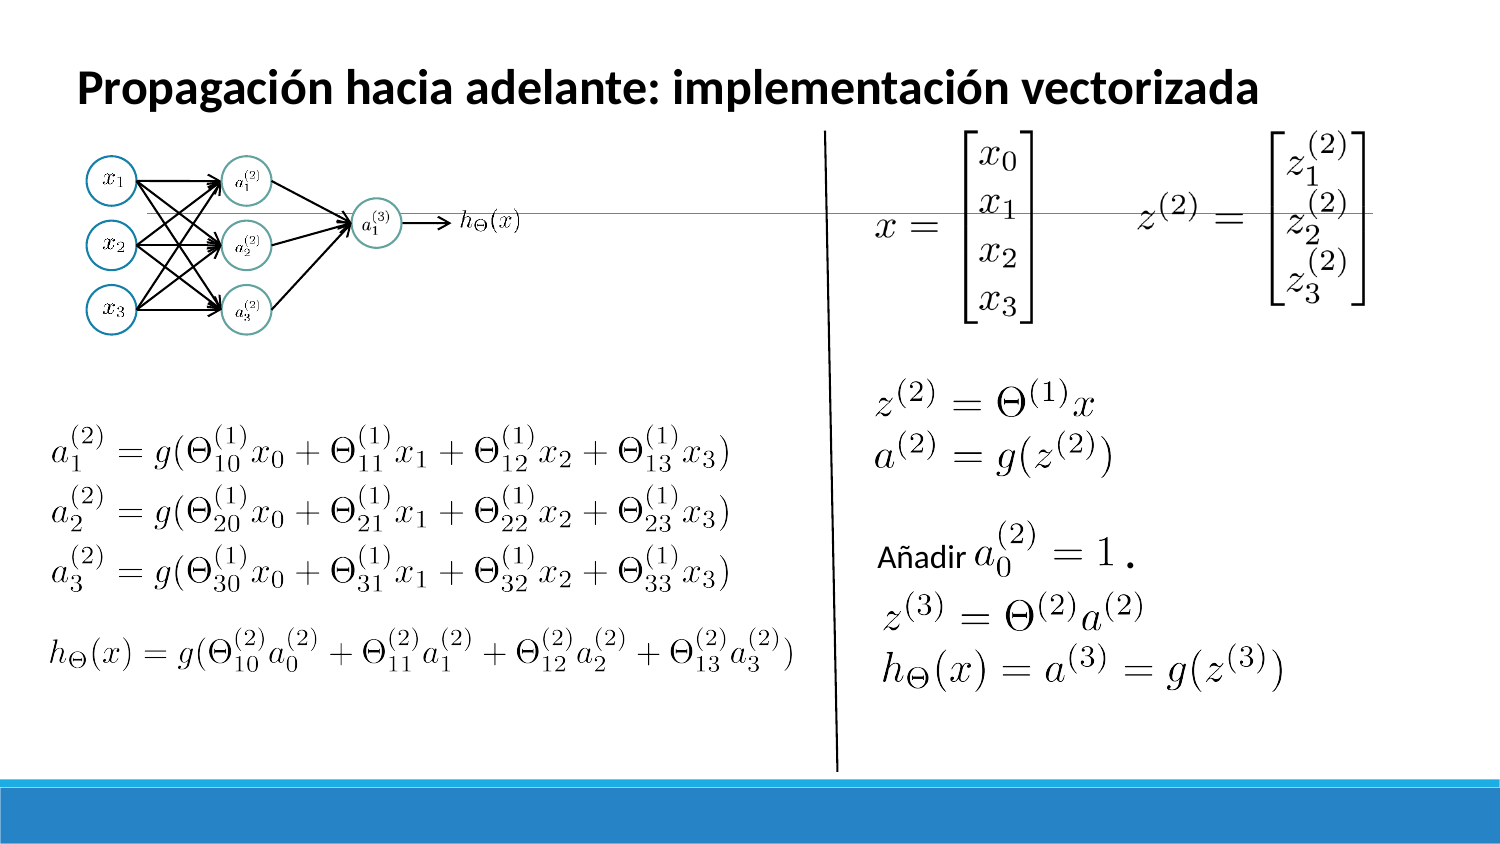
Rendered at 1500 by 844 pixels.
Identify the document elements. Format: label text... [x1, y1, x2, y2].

text_box Propagación hacia adelante: implementación vectorizada [62, 46, 1300, 122]
picture [882, 642, 1283, 692]
picture [974, 520, 1114, 577]
text_box Añadir . [862, 510, 1163, 586]
picture [49, 627, 792, 673]
picture [874, 377, 1094, 418]
picture [360, 209, 390, 235]
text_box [51, 424, 729, 593]
picture [874, 429, 1112, 479]
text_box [86, 155, 520, 335]
picture [882, 591, 1142, 631]
picture [874, 130, 1033, 325]
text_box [824, 130, 838, 773]
picture [1136, 130, 1366, 307]
